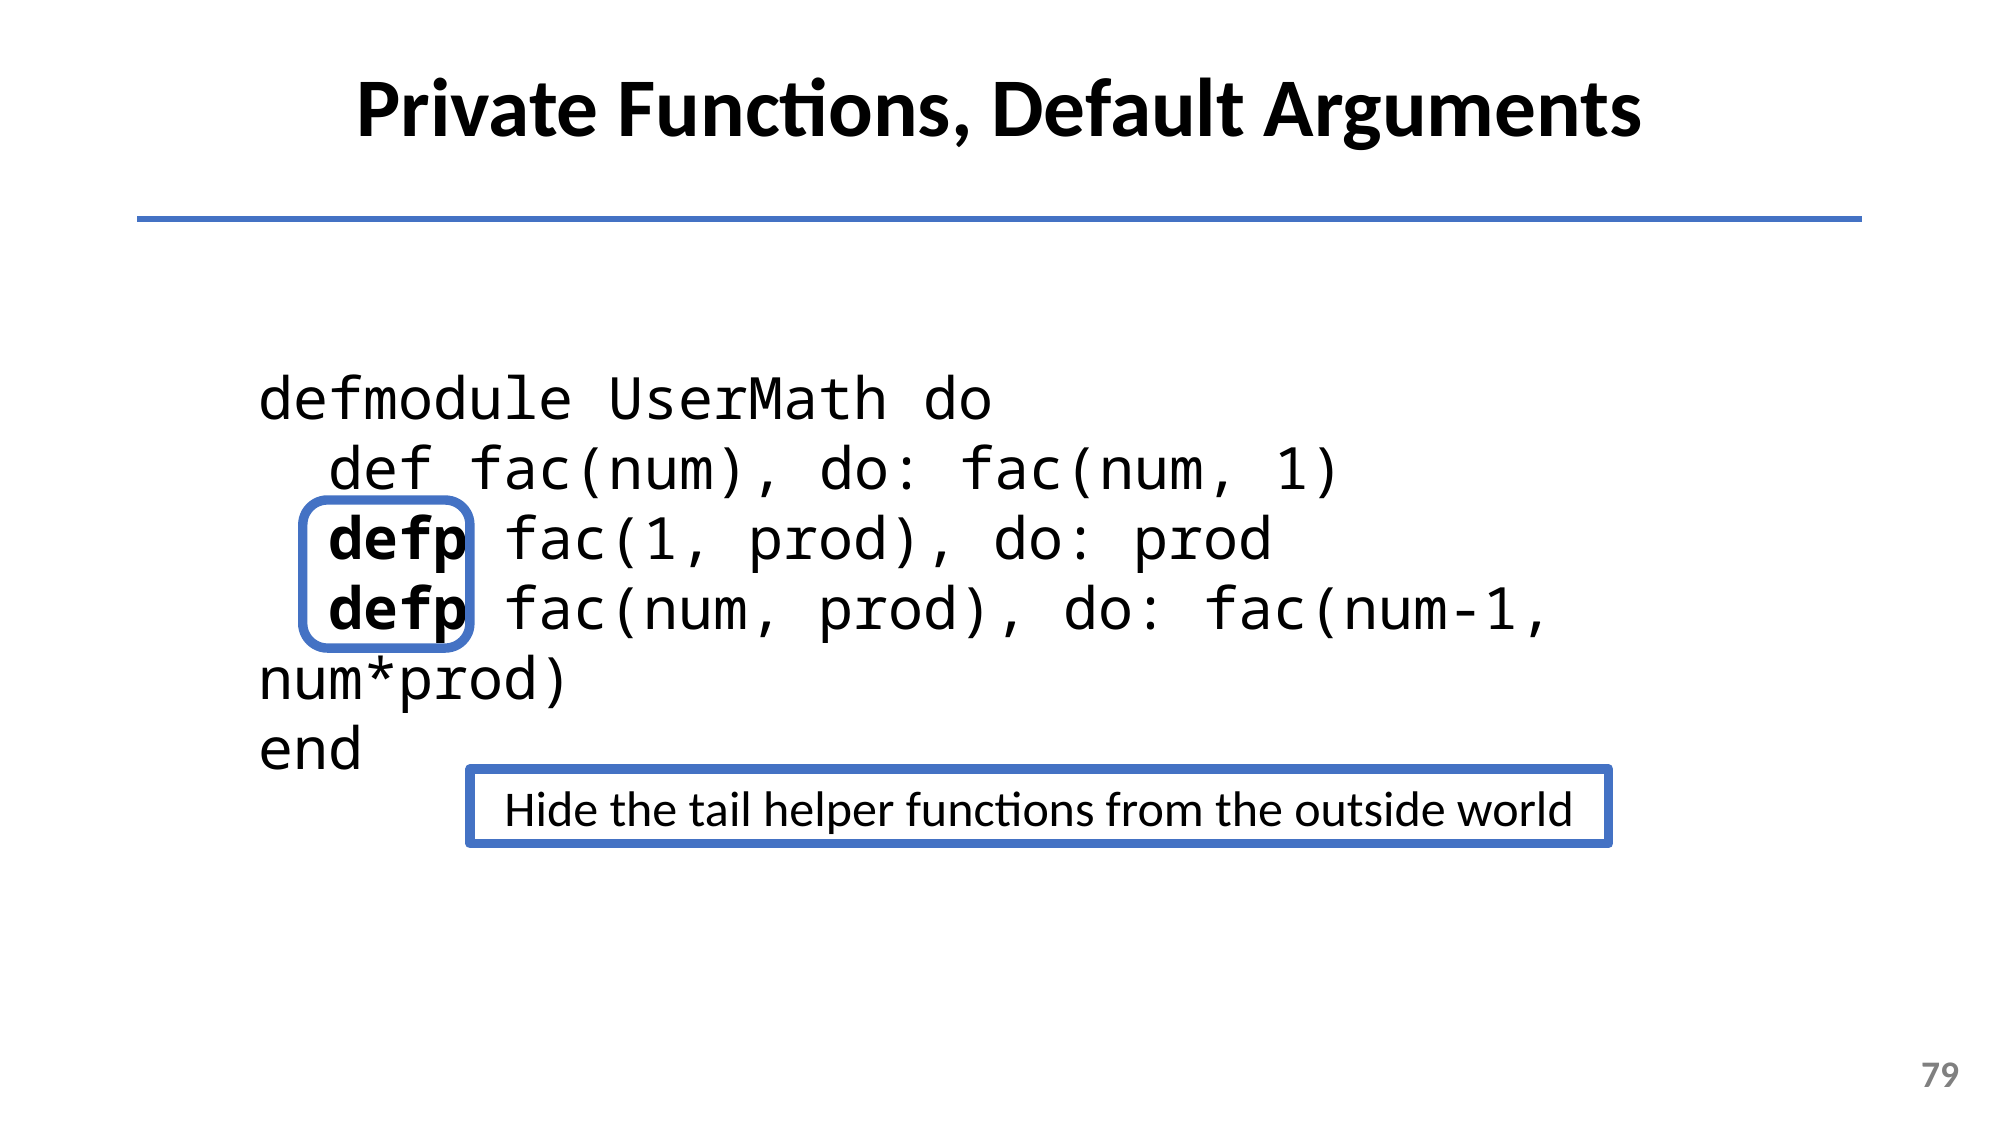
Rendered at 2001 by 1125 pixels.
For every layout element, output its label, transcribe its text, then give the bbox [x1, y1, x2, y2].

text_box defmodule UserMath do def fac(num), do: fac(num, 1) defp fac(1, prod), do: prod defp fac(num, prod), do: fac(num-1, num*prod) end [244, 353, 1793, 789]
text_box Private Functions, Default Arguments [137, 1, 1863, 218]
text_box Hide the tail helper functions from the outside world [469, 768, 1609, 844]
text_box [301, 498, 471, 650]
slide_number 79 [1524, 1042, 1975, 1103]
